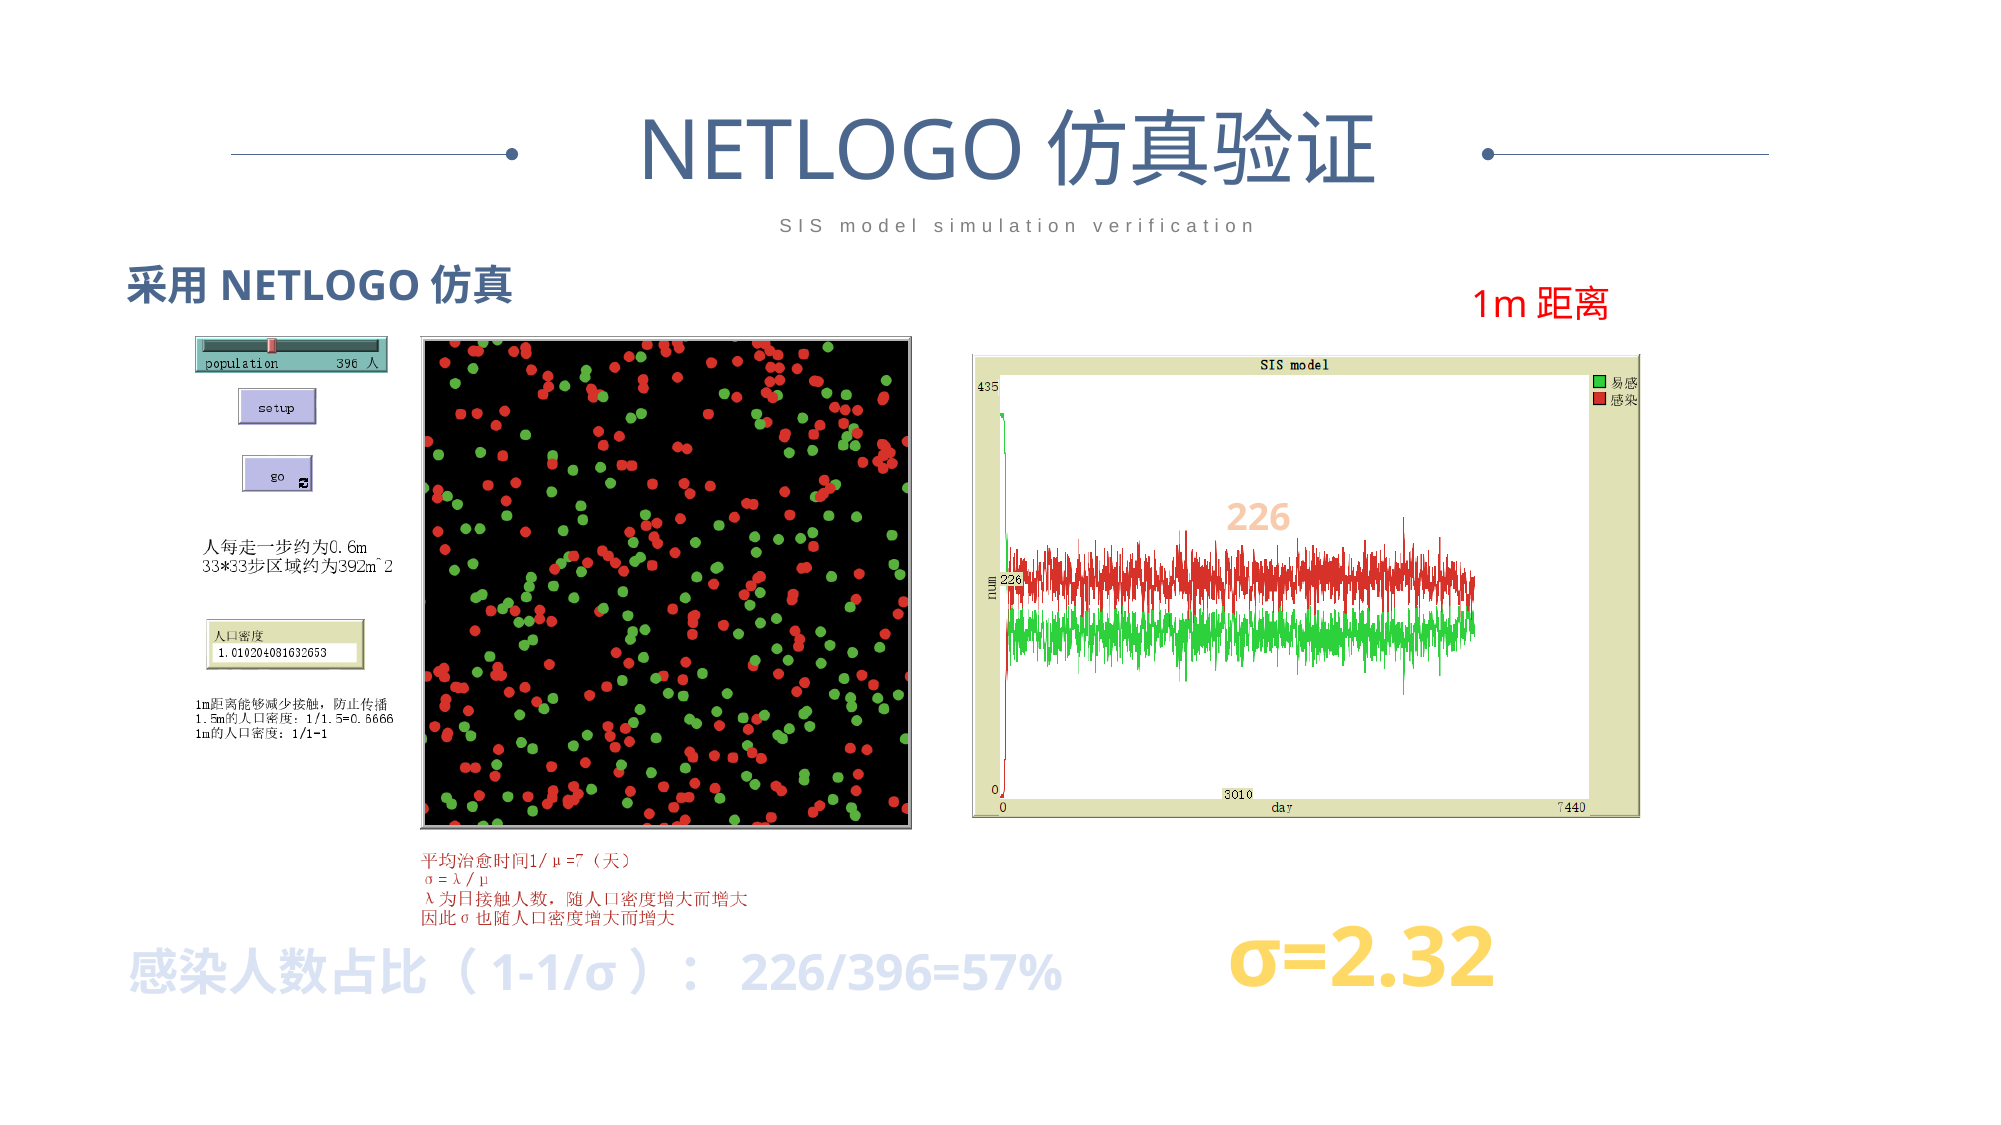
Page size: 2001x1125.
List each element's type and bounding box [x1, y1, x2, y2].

text_box [0, 0, 2000, 1125]
text_box [230, 154, 1770, 168]
